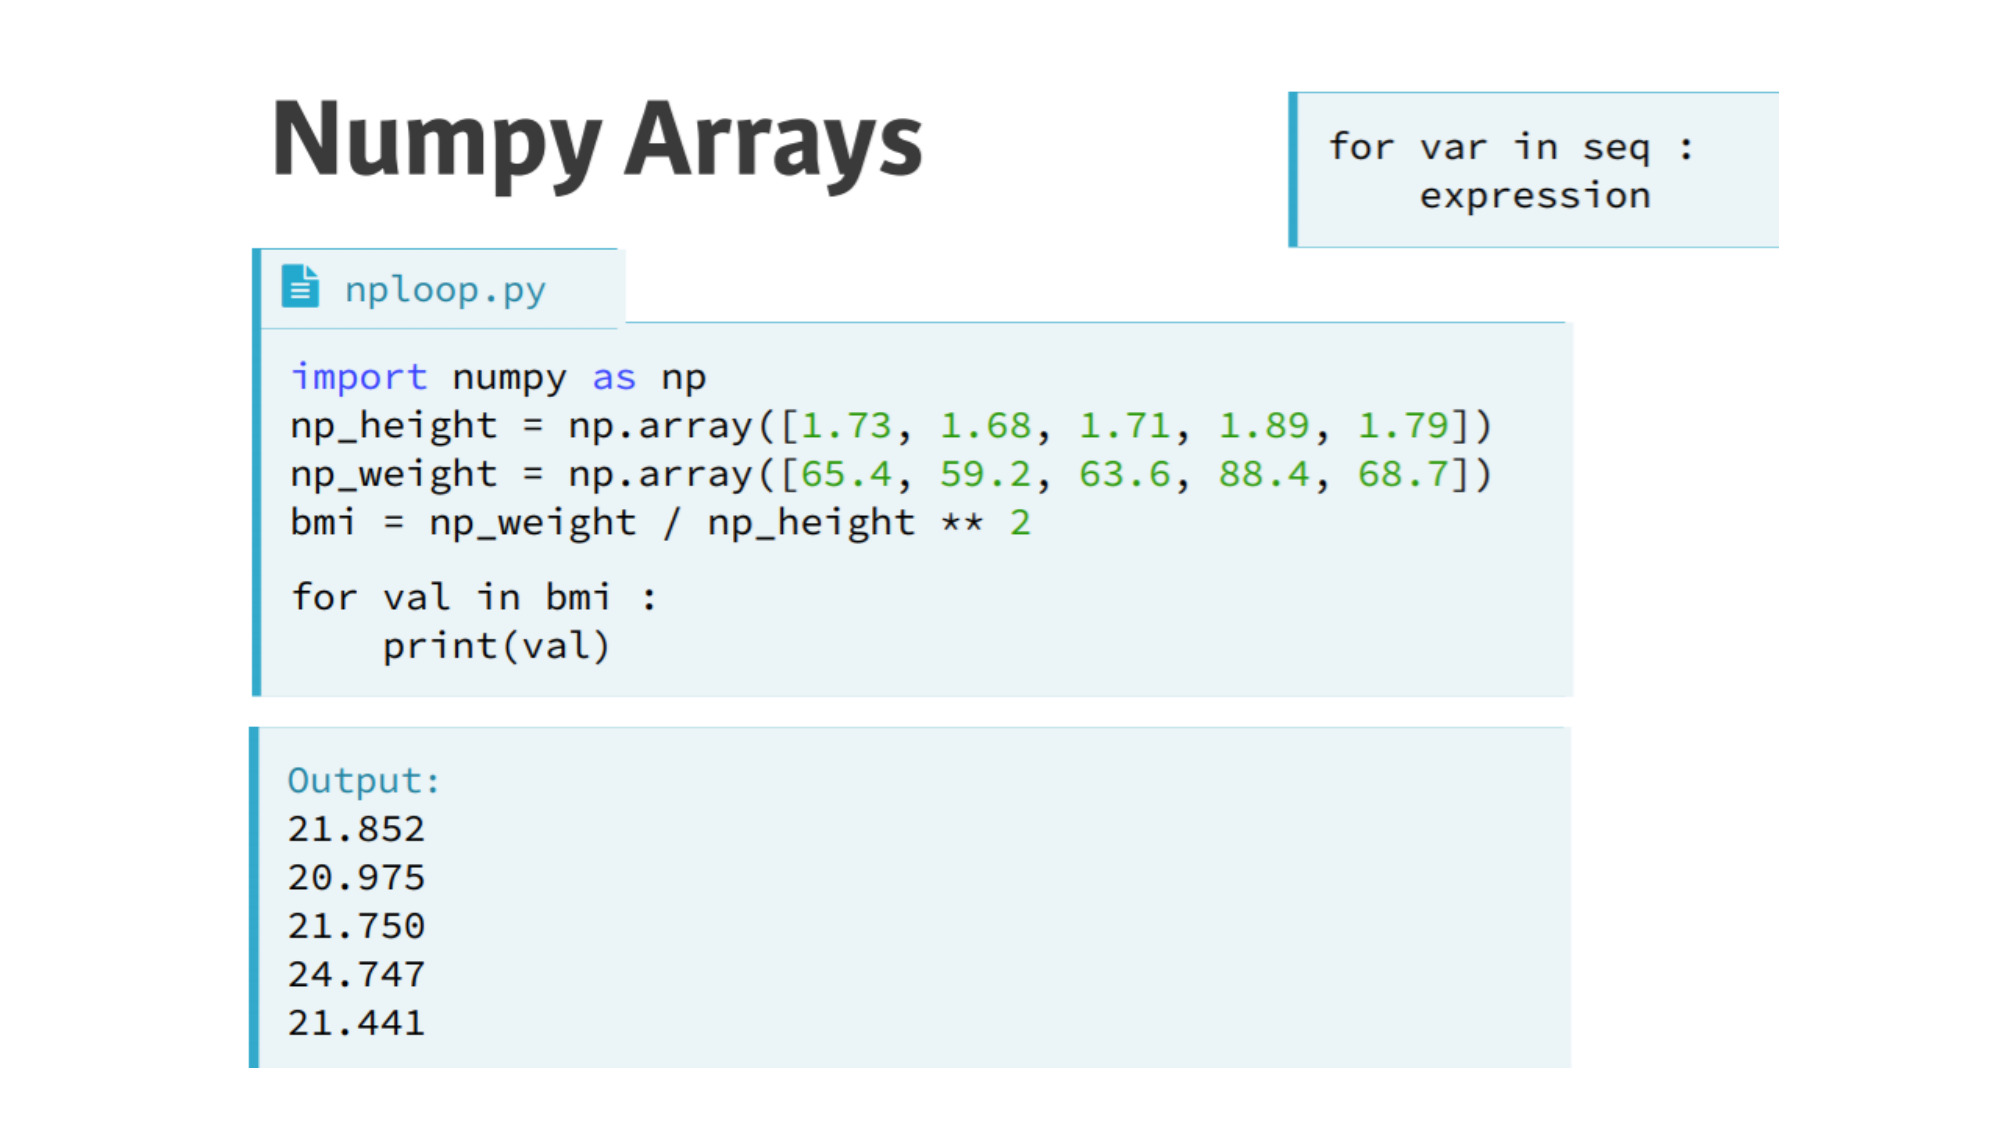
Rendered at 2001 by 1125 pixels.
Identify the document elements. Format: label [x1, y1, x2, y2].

picture [221, 56, 1779, 1068]
